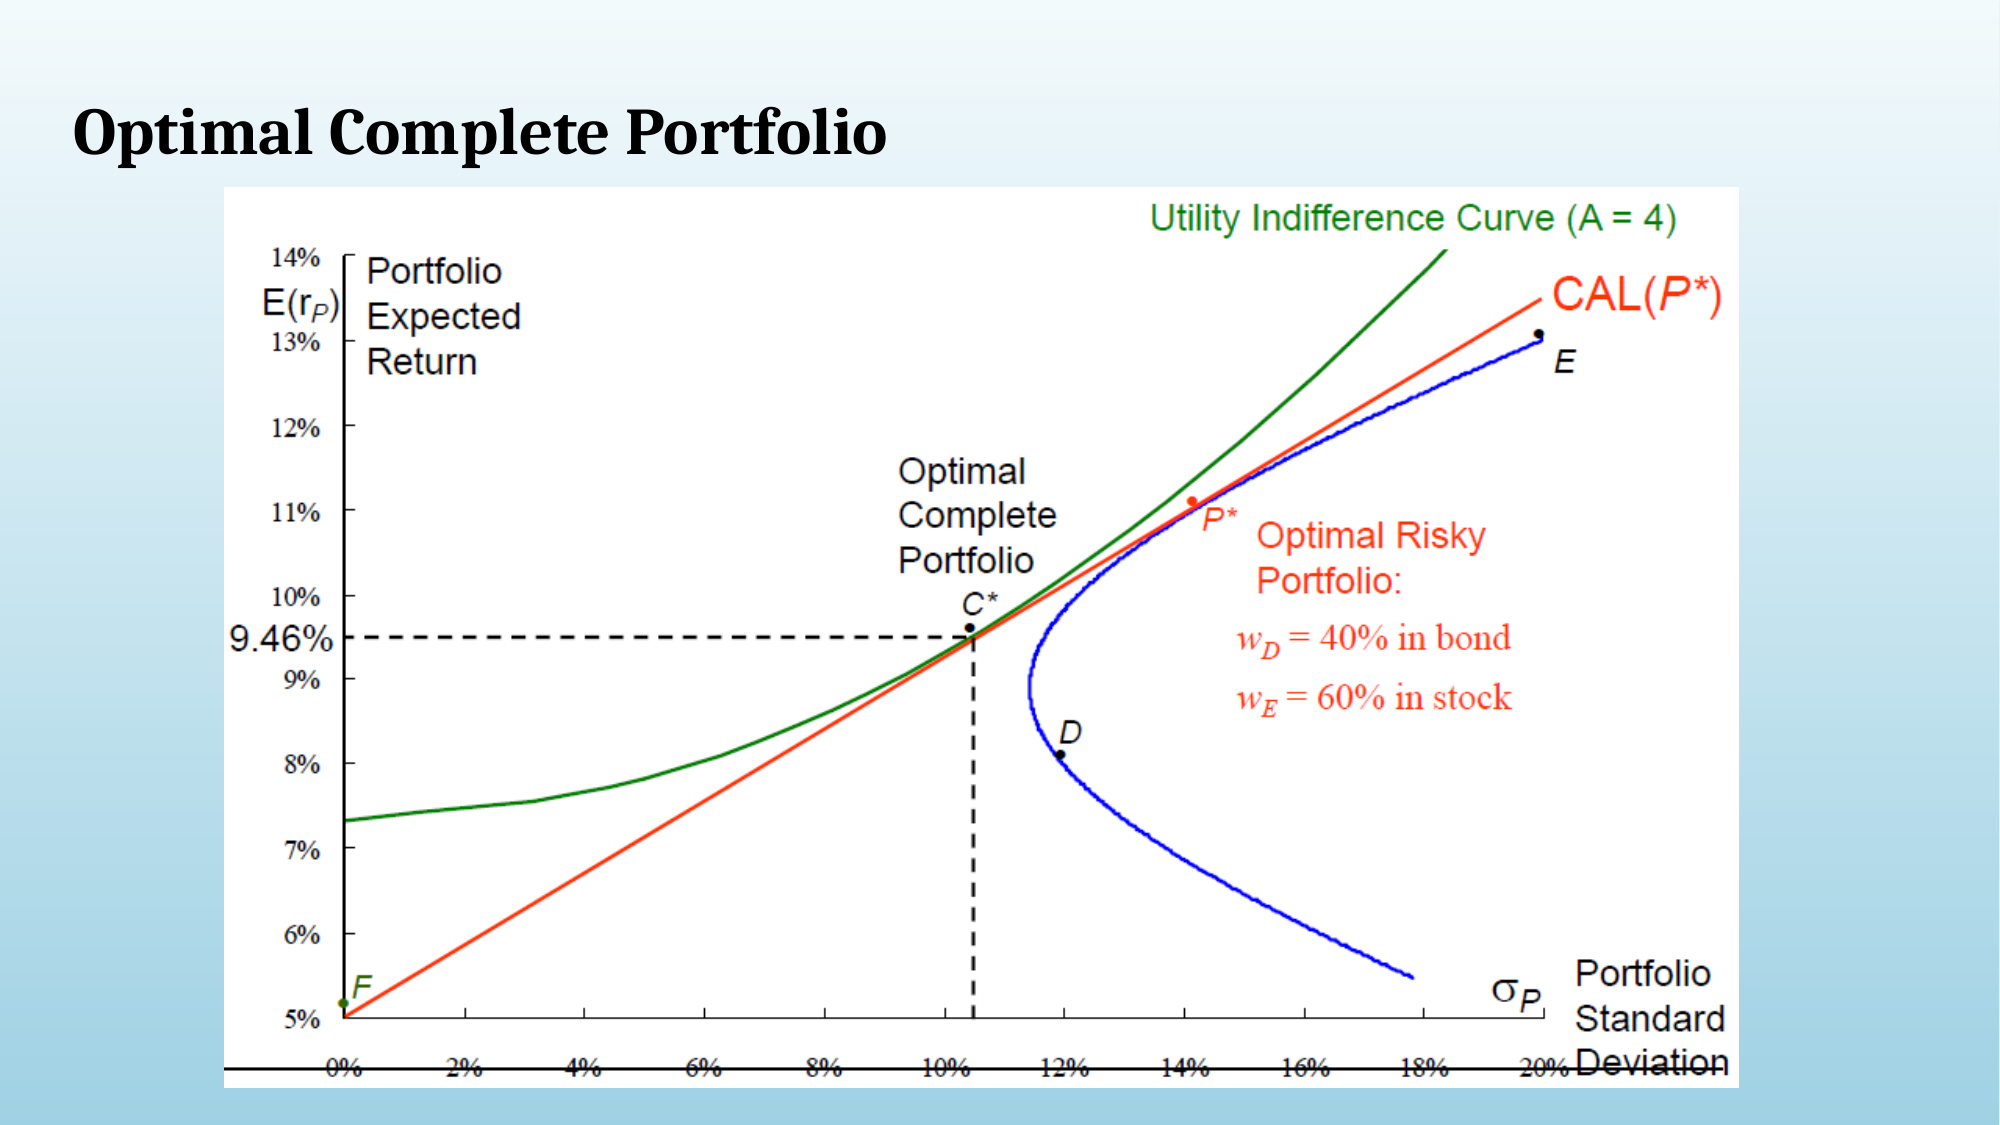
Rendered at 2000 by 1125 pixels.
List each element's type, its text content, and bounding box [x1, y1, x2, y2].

text_box Optimal Complete Portfolio [58, 87, 938, 175]
picture [224, 187, 1739, 1088]
